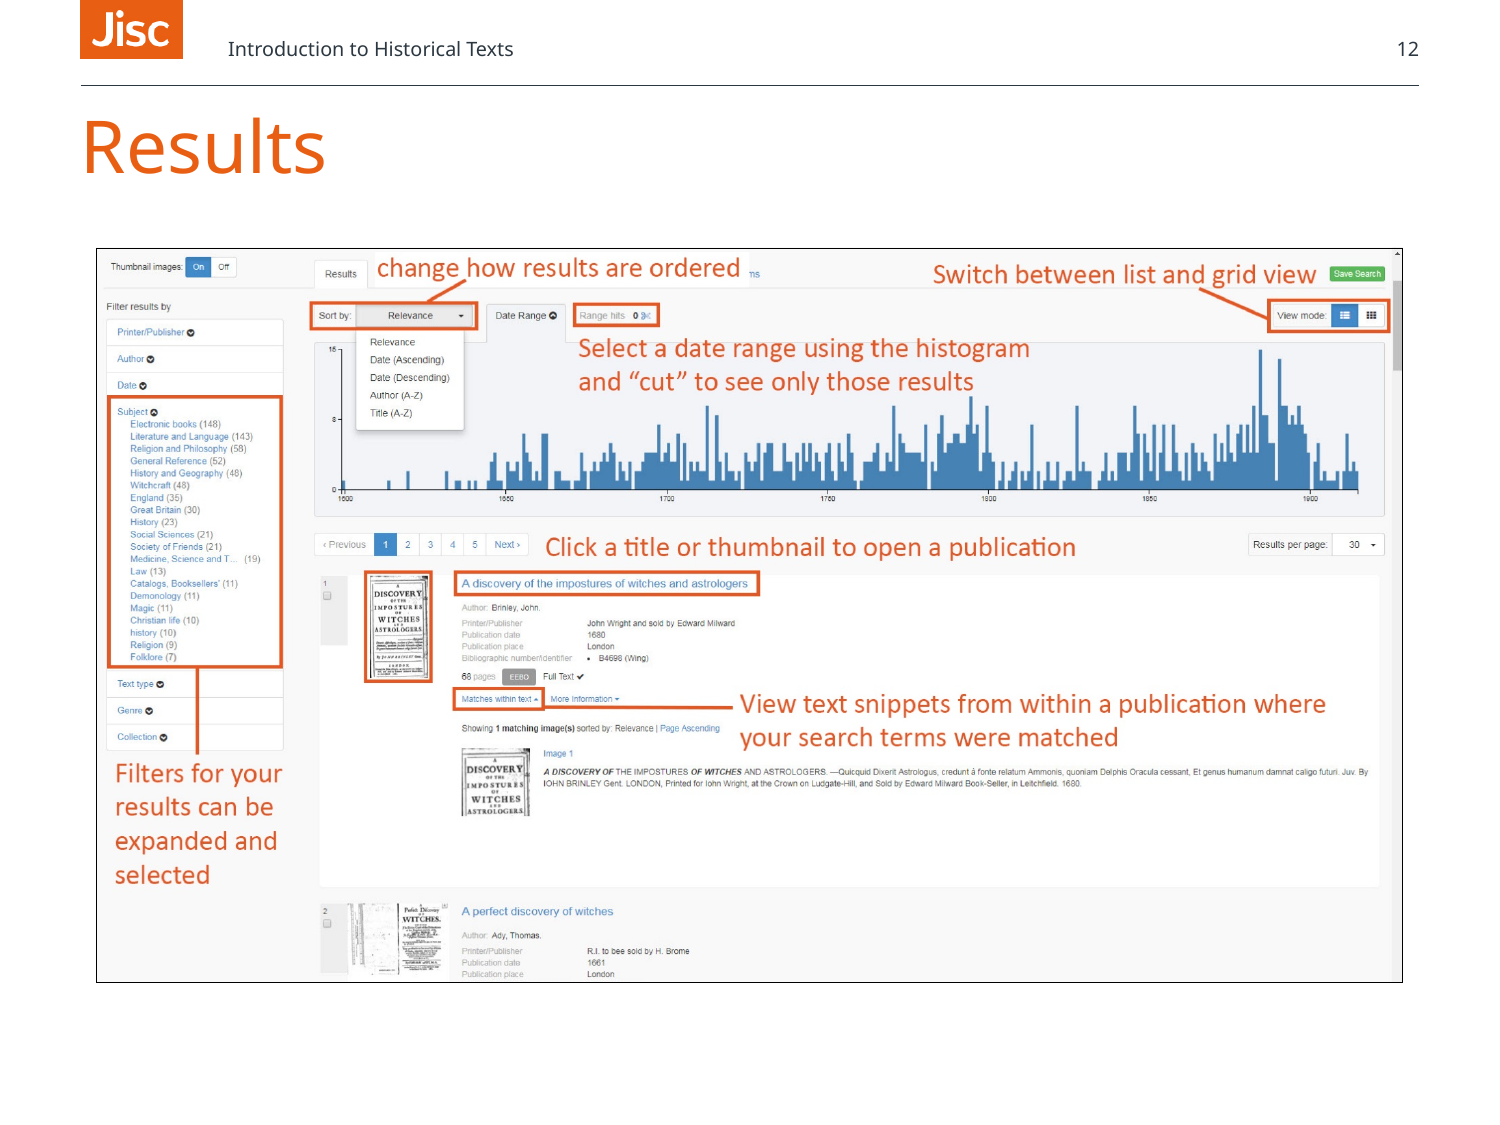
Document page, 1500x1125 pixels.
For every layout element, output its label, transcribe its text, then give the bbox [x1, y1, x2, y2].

slide_number 12 [1338, 39, 1420, 64]
title Results [80, 85, 1301, 276]
picture [80, 0, 183, 59]
picture [96, 247, 1404, 983]
footer Introduction to Historical Texts [228, 39, 1102, 64]
